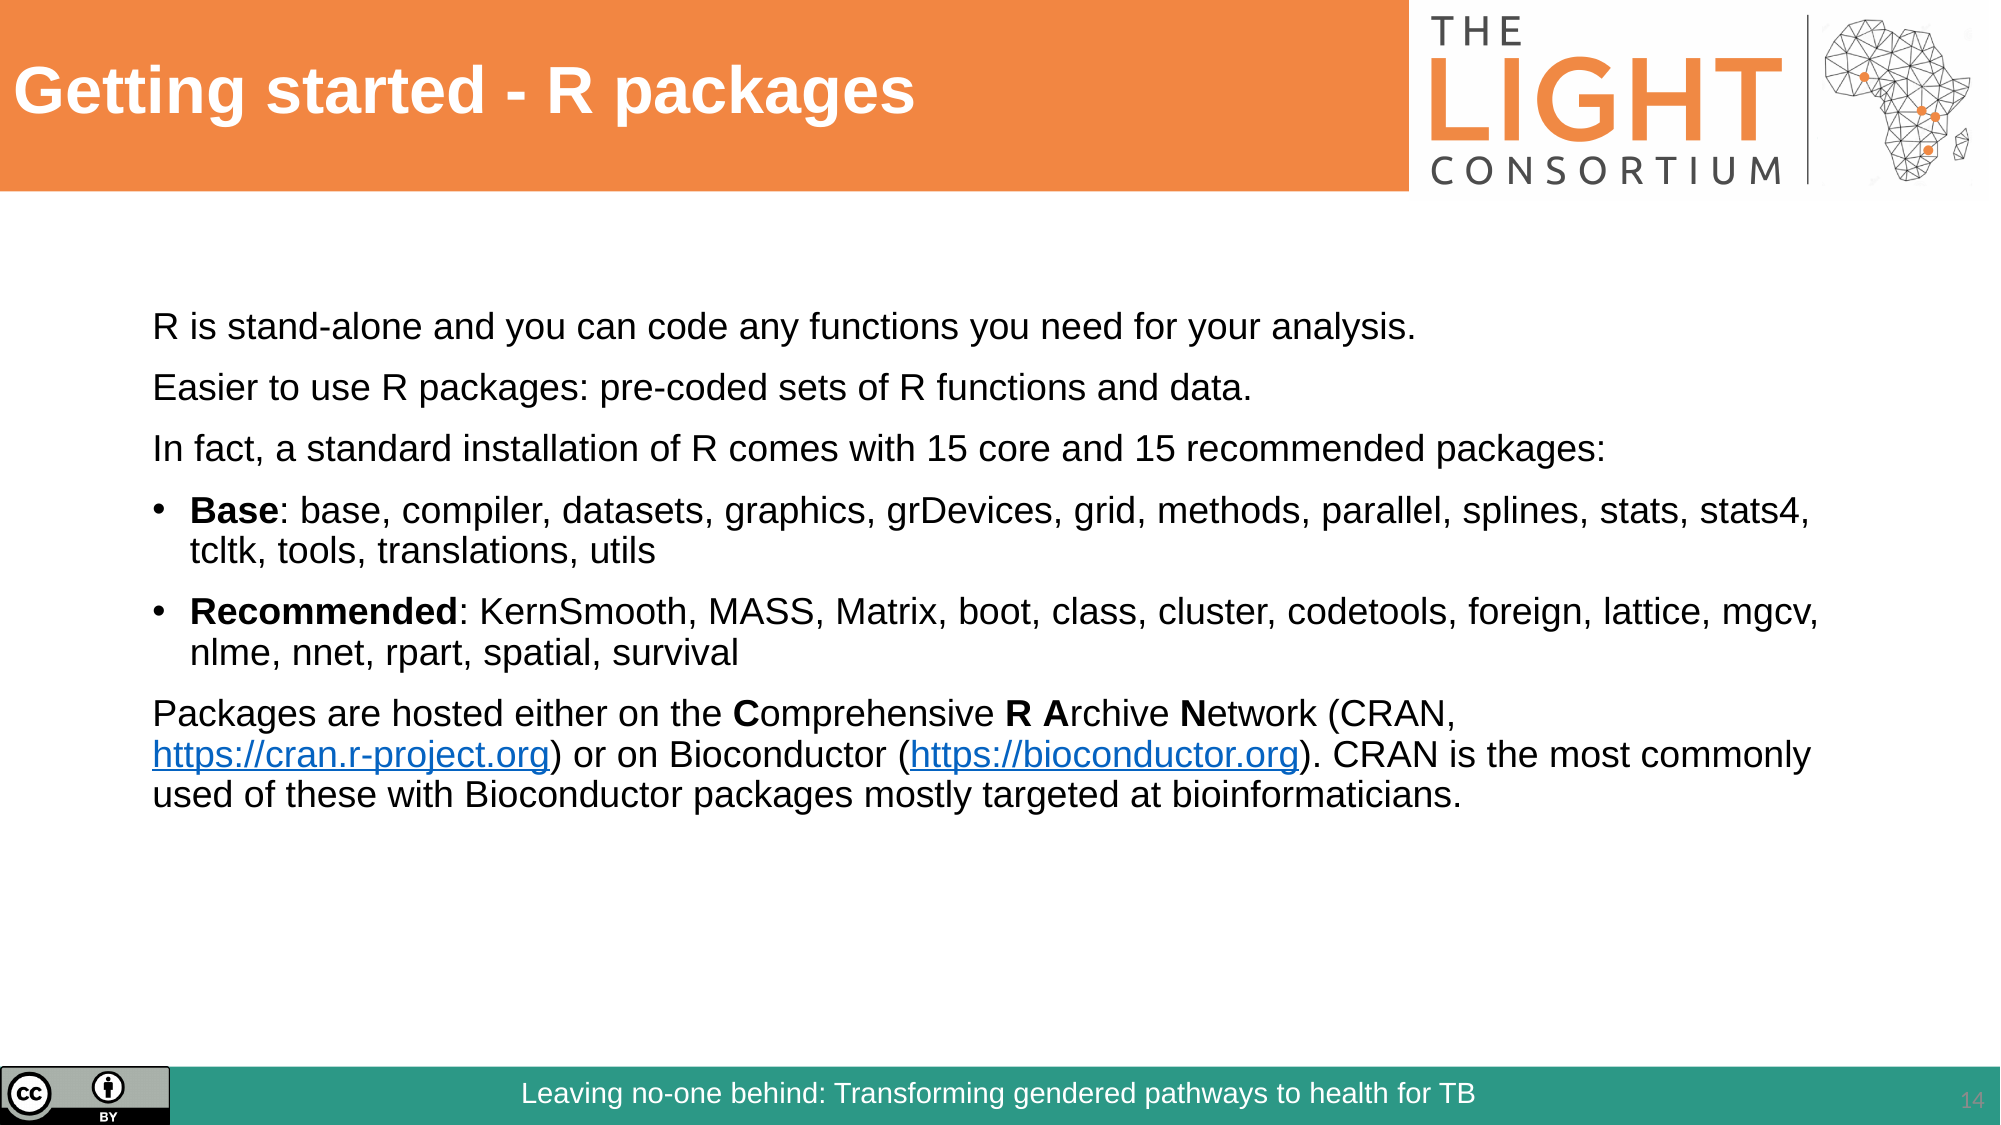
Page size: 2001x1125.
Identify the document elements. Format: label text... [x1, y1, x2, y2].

title Getting started - R packages [0, 0, 1410, 192]
list R is stand-alone and you can code any functions you need for your analysis. Easier to use R packages: pre-coded sets of R functions and data. In fact, a standard installation of R comes with 15 core and 15 recommended packages: Base: base, compiler, datasets, graphics, grDevices, grid, methods, parallel, splines, stats, stats4, tcltk, tools, translations, utils Recommended: KernSmooth, MASS, Matrix, boot, class, cluster, codetools, foreign, lattice, mgcv, nlme, nnet, rpart, spatial, survival Packages are hosted either on the Comprehensive R Archive Network (CRAN, https://cran.r-project.org) or on Bioconductor (https://bioconductor.org). CRAN is the most commonly used of these with Bioconductor packages mostly targeted at bioinformaticians. [137, 299, 1863, 1066]
slide_number ‹#› [1550, 1073, 2000, 1125]
picture [1409, 0, 1989, 201]
picture [0, 1066, 170, 1125]
